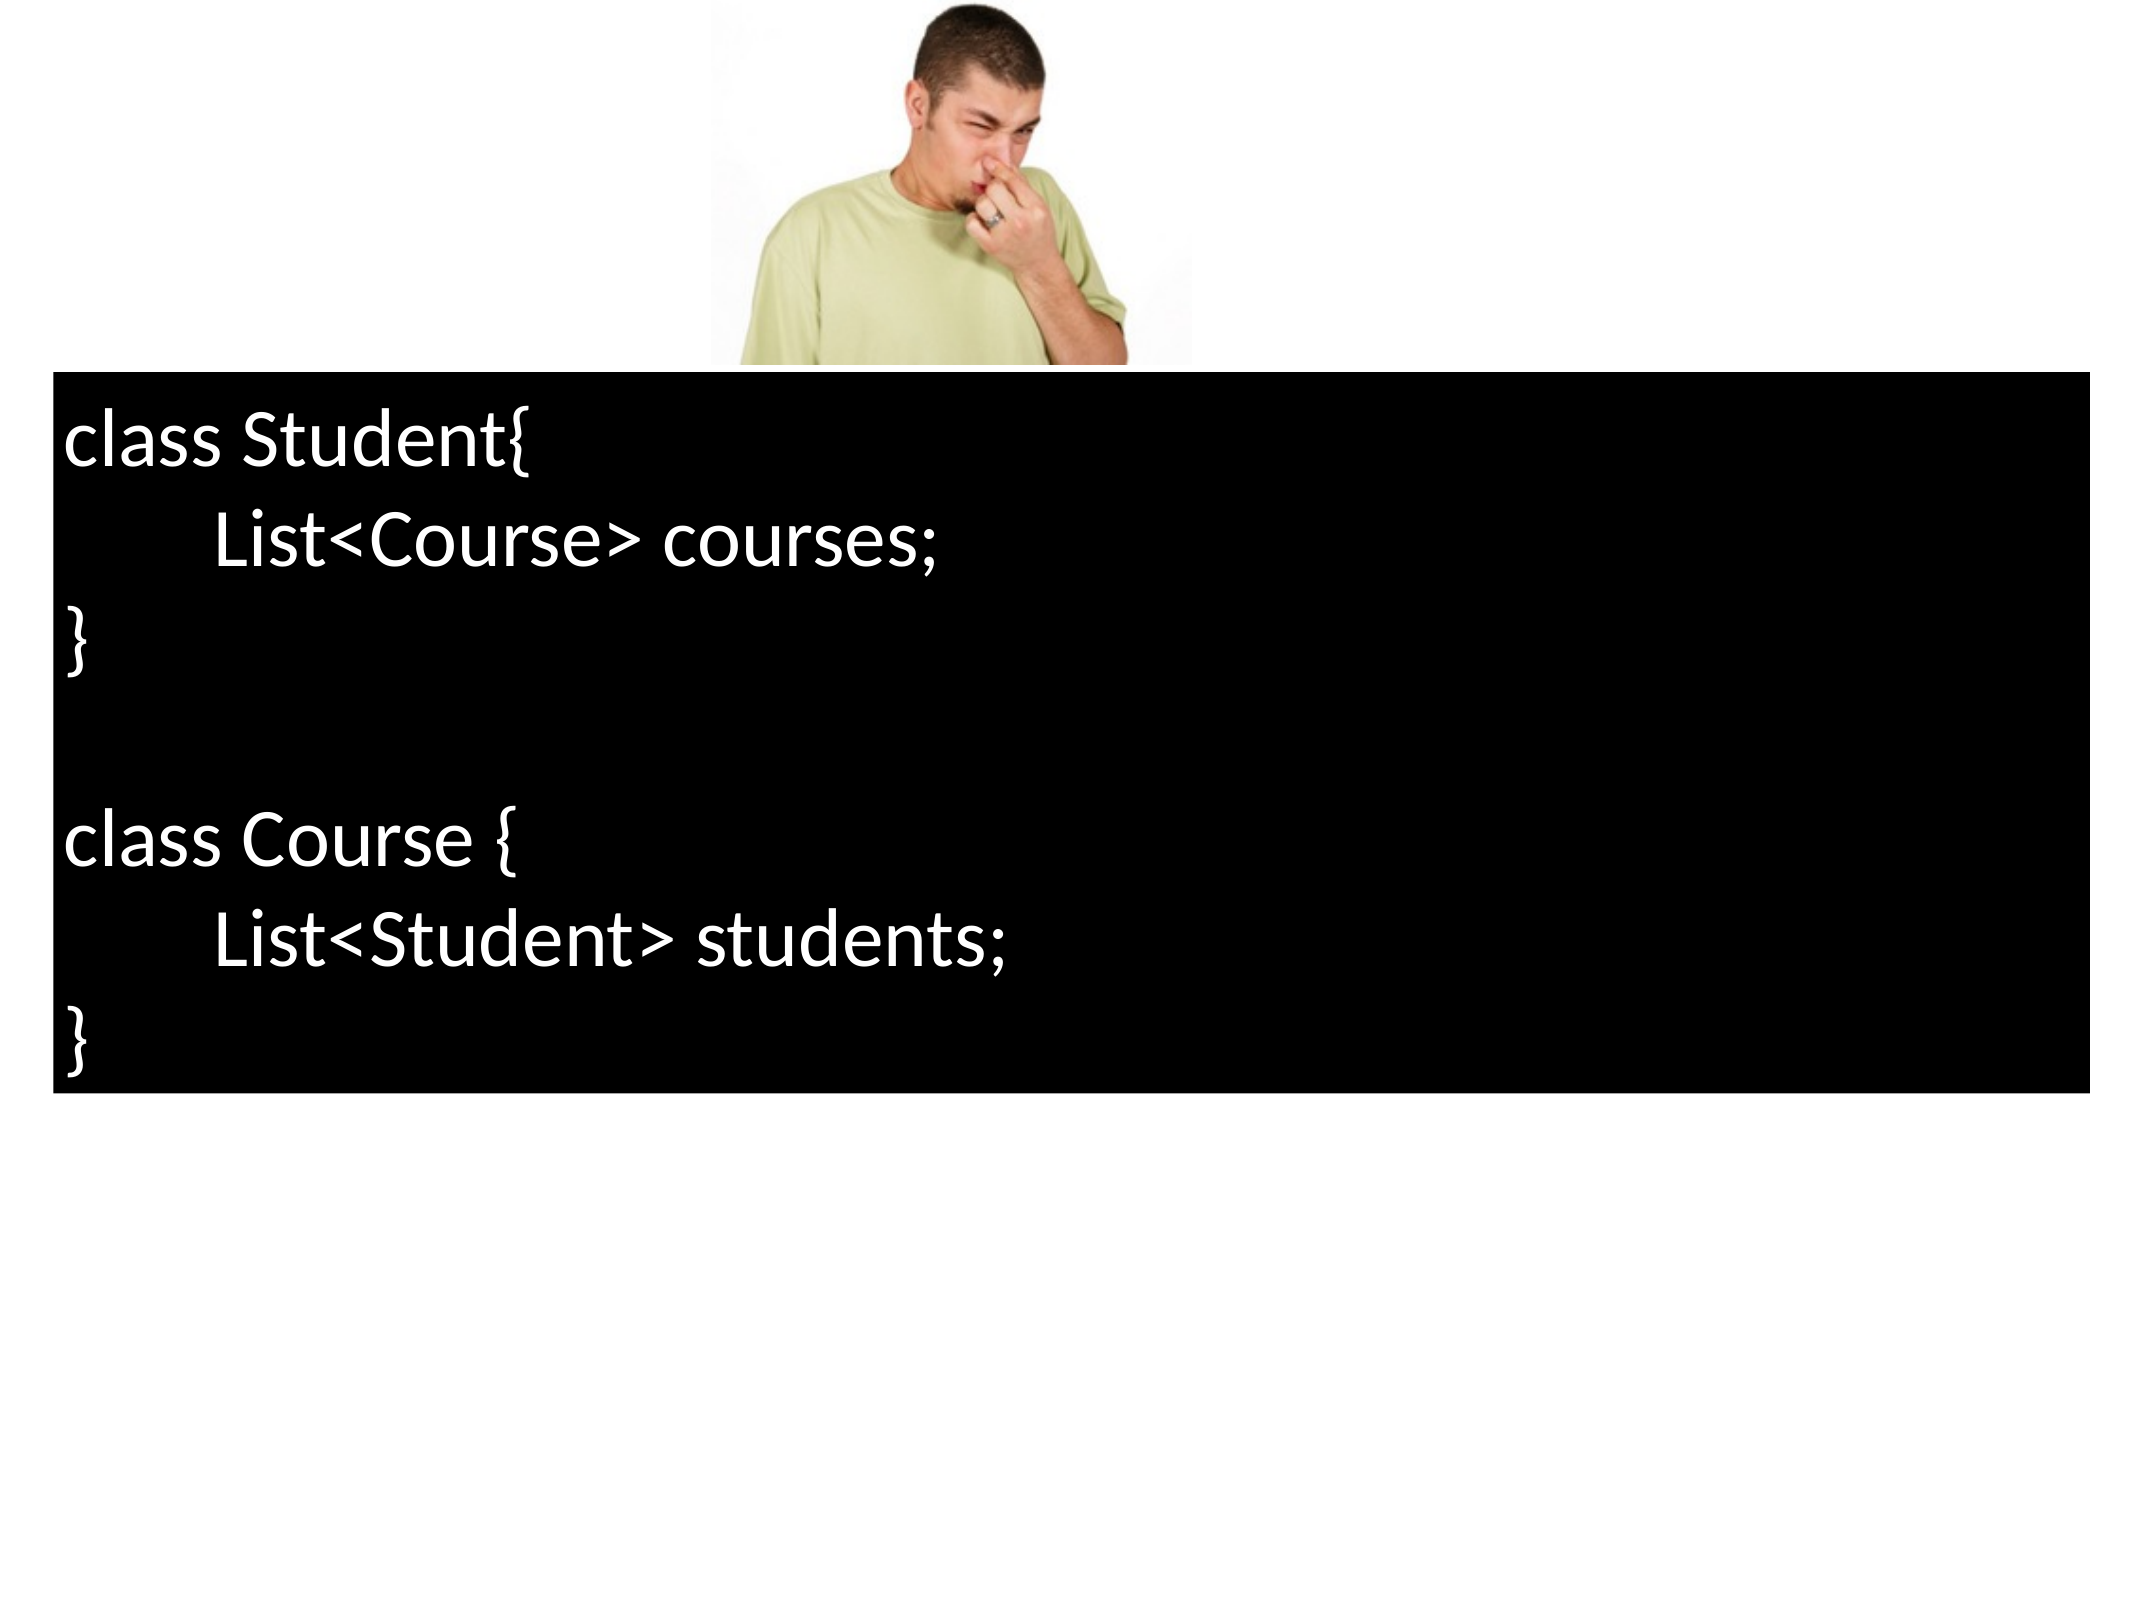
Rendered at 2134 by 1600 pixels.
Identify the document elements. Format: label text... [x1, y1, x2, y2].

text_box class Student{ List<Course> courses; } class Course { List<Student> students; } [53, 372, 2090, 1094]
picture [710, 0, 1192, 365]
